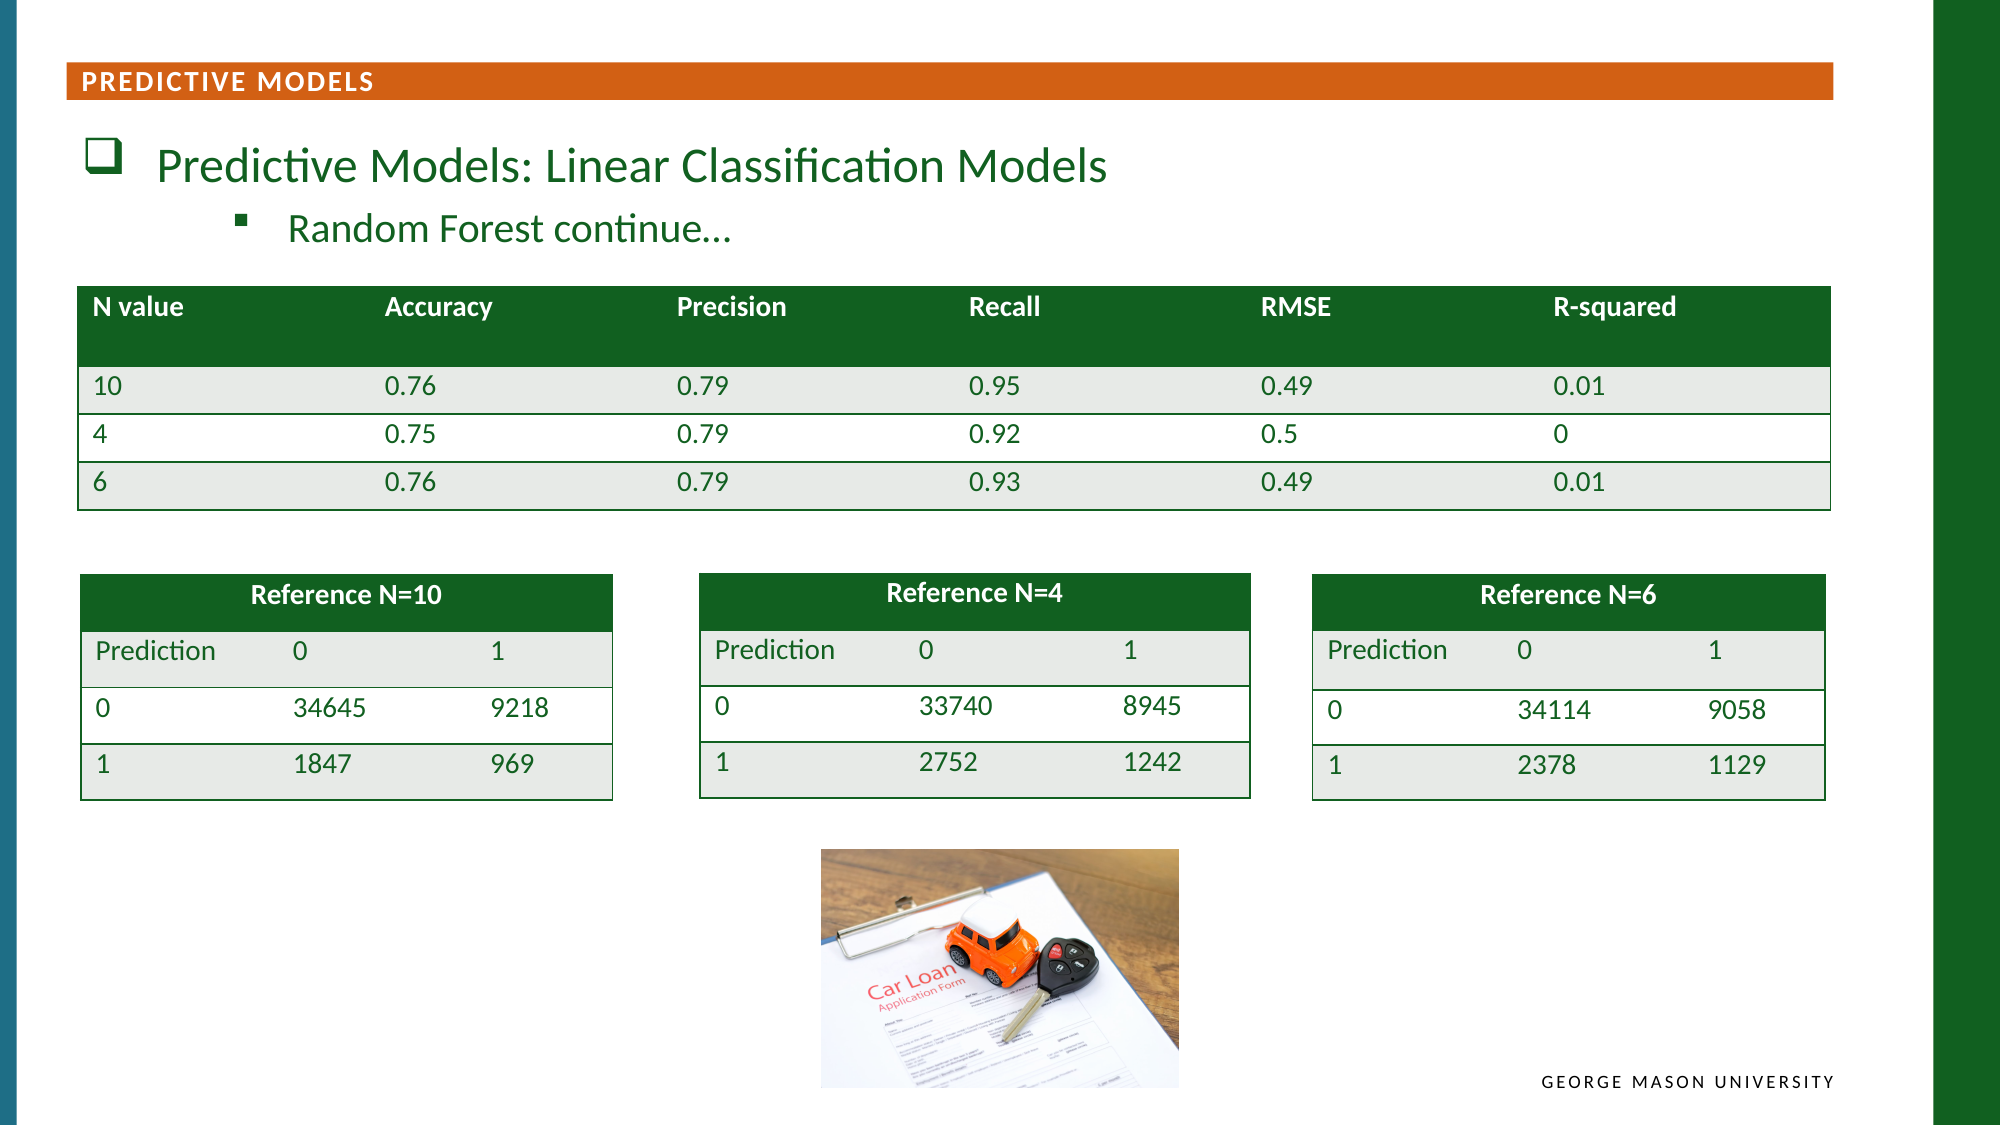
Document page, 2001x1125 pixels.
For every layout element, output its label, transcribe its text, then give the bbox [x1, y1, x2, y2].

table_cell 0.75 [370, 415, 662, 461]
table_cell 0.49 [1246, 463, 1538, 509]
list Predictive models [66, 62, 1834, 100]
table_cell 0.92 [954, 415, 1246, 461]
table_cell 9218 [475, 688, 612, 743]
table_header RMSE [1246, 288, 1538, 365]
table_cell 0.79 [662, 463, 954, 509]
picture [821, 849, 1179, 1088]
text_box Predictive Models: Linear Classification Models Random Forest continue… [66, 125, 1834, 1050]
table_cell 1 [82, 745, 278, 799]
table_cell 0.01 [1538, 367, 1830, 413]
table_header Recall [954, 288, 1246, 365]
table_cell 6 [79, 463, 370, 509]
table_cell 0.79 [662, 415, 954, 461]
table_cell 9058 [1693, 691, 1824, 744]
table_cell 1 [1108, 631, 1249, 685]
table_header Reference N=4 [701, 574, 1249, 629]
table_cell 0 [904, 631, 1108, 685]
table_cell 0.49 [1246, 367, 1538, 413]
table_cell 2378 [1503, 746, 1693, 799]
table_cell Prediction [82, 632, 278, 687]
table_cell 2752 [904, 743, 1108, 797]
table_header N value [79, 288, 370, 365]
table_cell 1 [1693, 631, 1824, 689]
table_cell 8945 [1108, 687, 1249, 741]
table_cell 34114 [1503, 691, 1693, 744]
table_cell 1 [701, 743, 904, 797]
table_cell 4 [79, 415, 370, 461]
table_cell 0 [1503, 631, 1693, 689]
table_cell Prediction [1313, 631, 1503, 689]
table_cell 0.76 [370, 463, 662, 509]
table_cell 1 [475, 632, 612, 687]
table_cell 34645 [278, 688, 475, 743]
table_cell 0.95 [954, 367, 1246, 413]
table_cell 0 [1313, 691, 1503, 744]
table_cell 1129 [1693, 746, 1824, 799]
table_cell 0 [701, 687, 904, 741]
table_cell Prediction [701, 631, 904, 685]
table_header Reference N=6 [1313, 576, 1824, 629]
table_header Precision [662, 288, 954, 365]
table_cell 10 [79, 367, 370, 413]
table_cell 0.76 [370, 367, 662, 413]
table_cell 0 [82, 688, 278, 743]
table_header Reference N=10 [82, 576, 612, 630]
table_header R-squared [1538, 288, 1830, 365]
table_cell 0 [278, 632, 475, 687]
table_cell 1847 [278, 745, 475, 799]
table_cell 33740 [904, 687, 1108, 741]
table_cell 0.01 [1538, 463, 1830, 509]
table_cell 0.5 [1246, 415, 1538, 461]
table_cell 0.93 [954, 463, 1246, 509]
table_cell 0 [1538, 415, 1830, 461]
table_cell 1 [1313, 746, 1503, 799]
table_cell 969 [475, 745, 612, 799]
table_cell 1242 [1108, 743, 1249, 797]
table_header Accuracy [370, 288, 662, 365]
table_cell 0.79 [662, 367, 954, 413]
